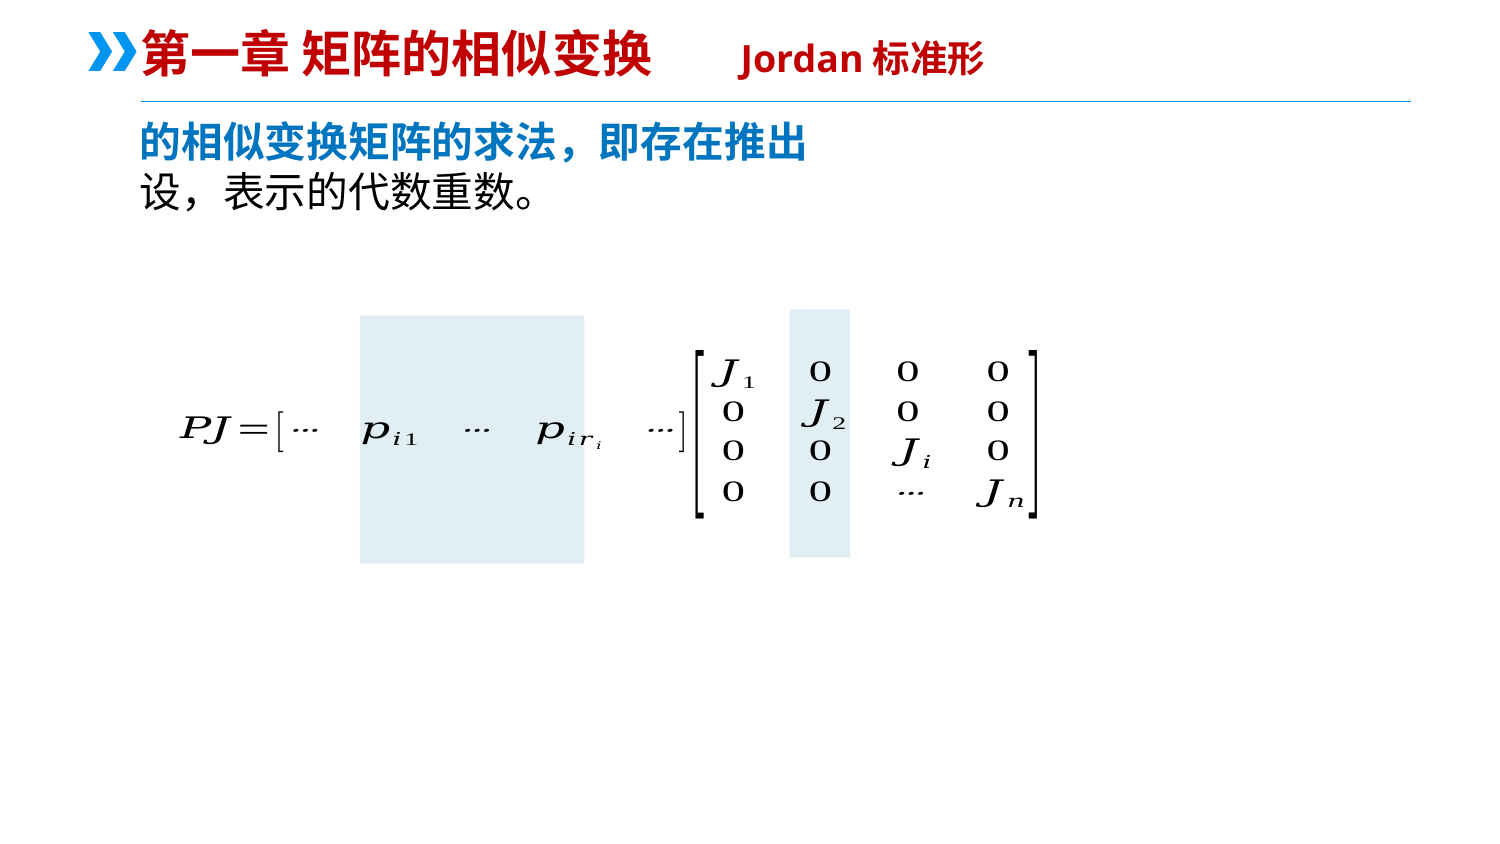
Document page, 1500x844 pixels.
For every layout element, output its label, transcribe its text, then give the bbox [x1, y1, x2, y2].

text_box [111, 30, 139, 73]
text_box 第一章 矩阵的相似变换 Jordan标准形 [140, 20, 1341, 84]
text_box [788, 307, 852, 560]
text_box [86, 30, 114, 73]
text_box [358, 313, 587, 566]
